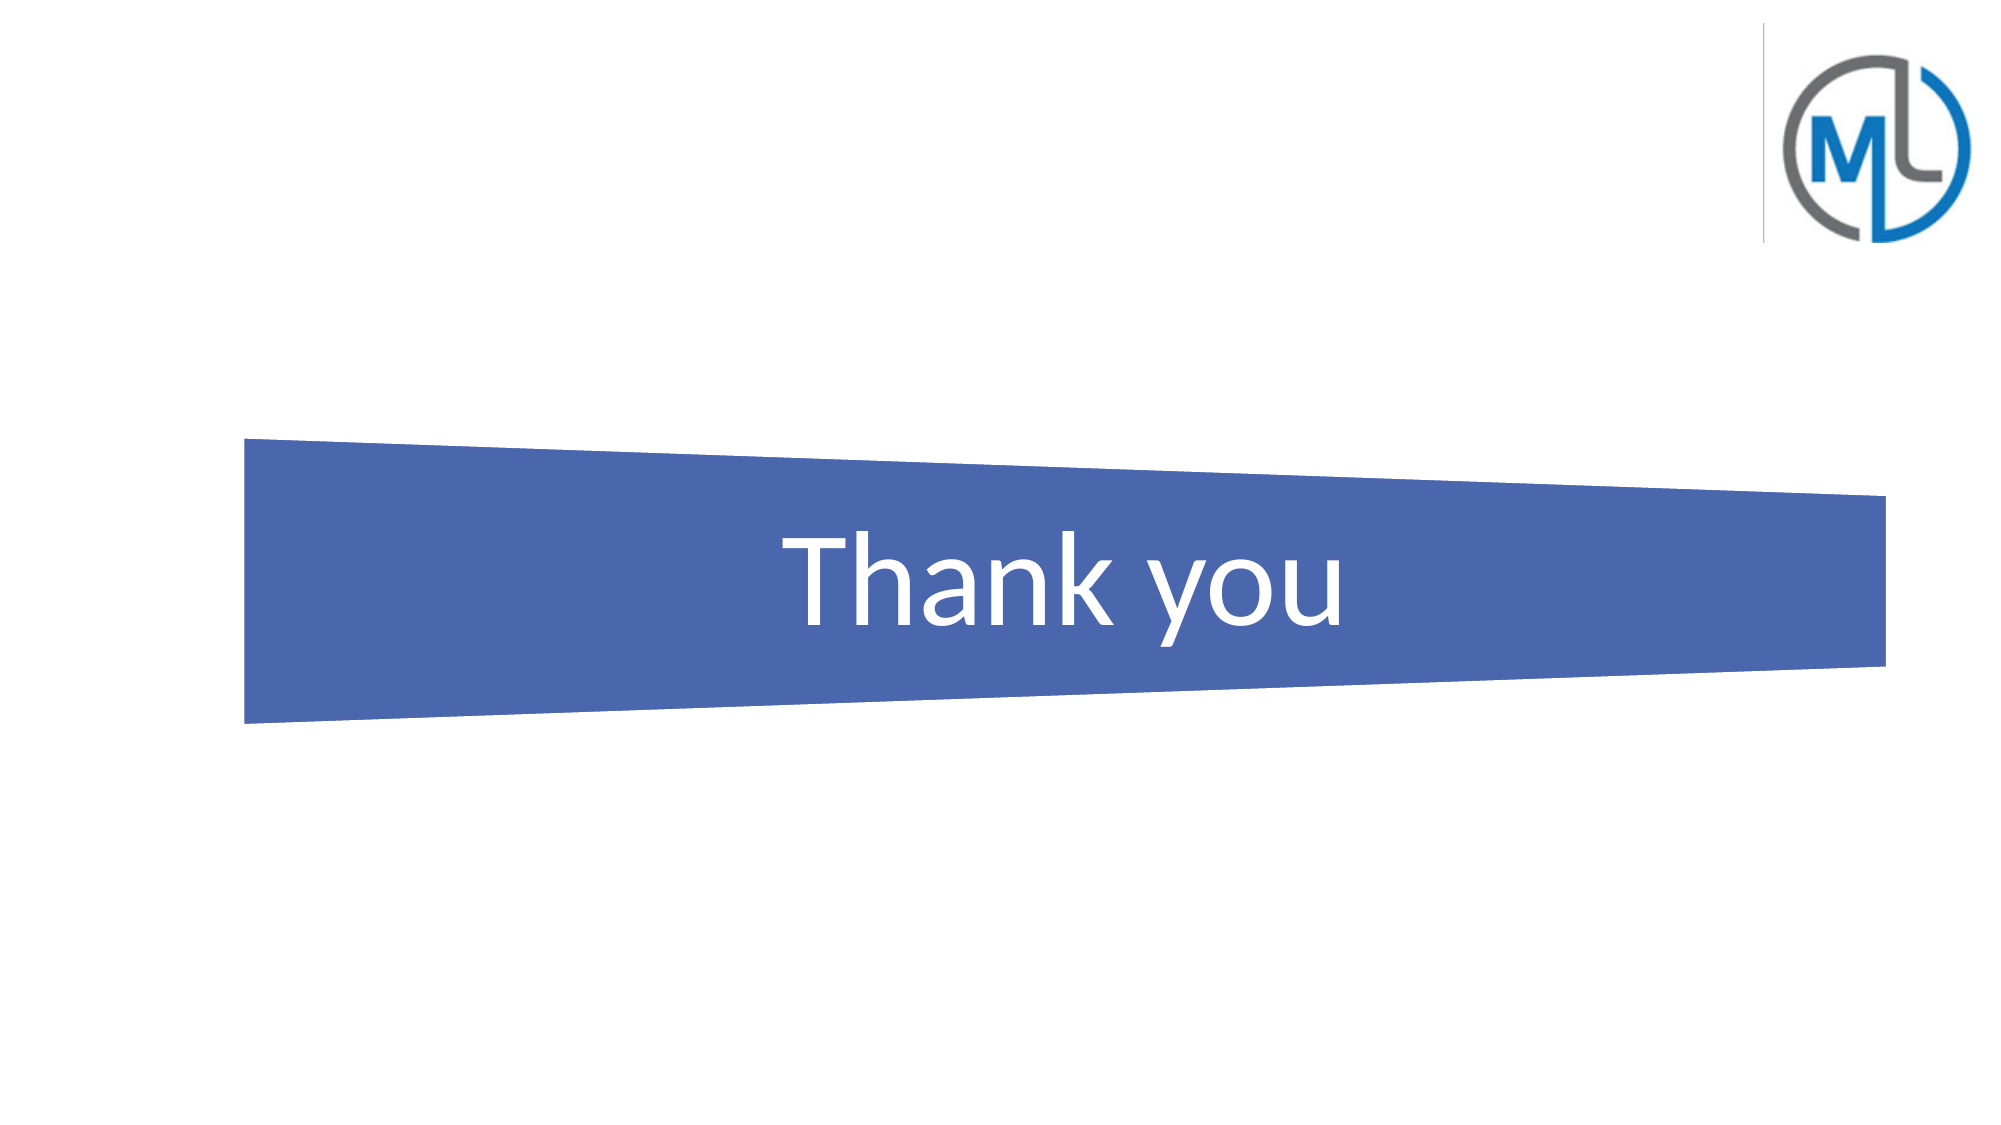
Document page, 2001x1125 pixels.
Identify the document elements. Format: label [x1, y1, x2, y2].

picture [1761, 23, 1981, 243]
list [243, 437, 1887, 725]
